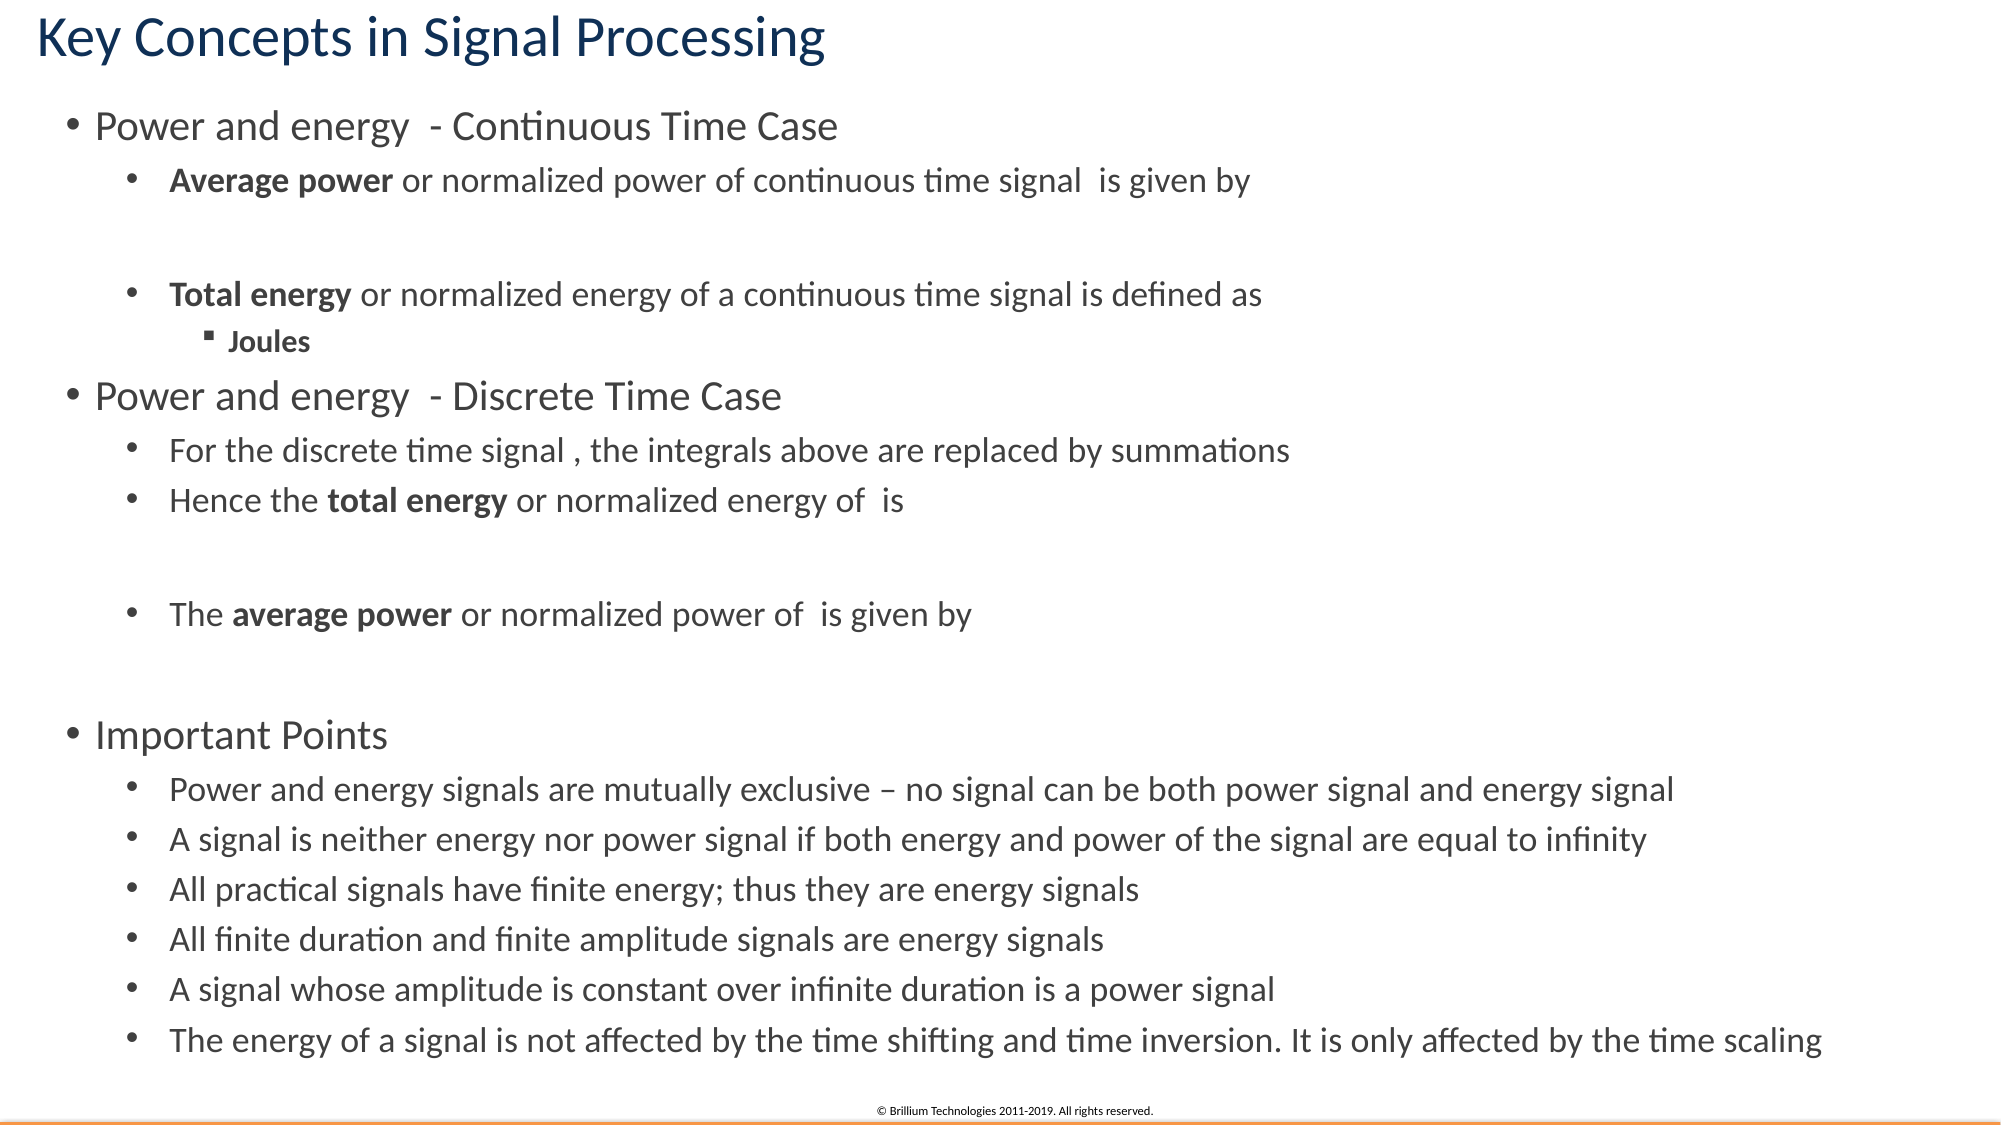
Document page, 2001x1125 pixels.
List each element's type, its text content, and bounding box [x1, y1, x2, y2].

title Key Concepts in Signal Processing [22, 0, 1900, 66]
